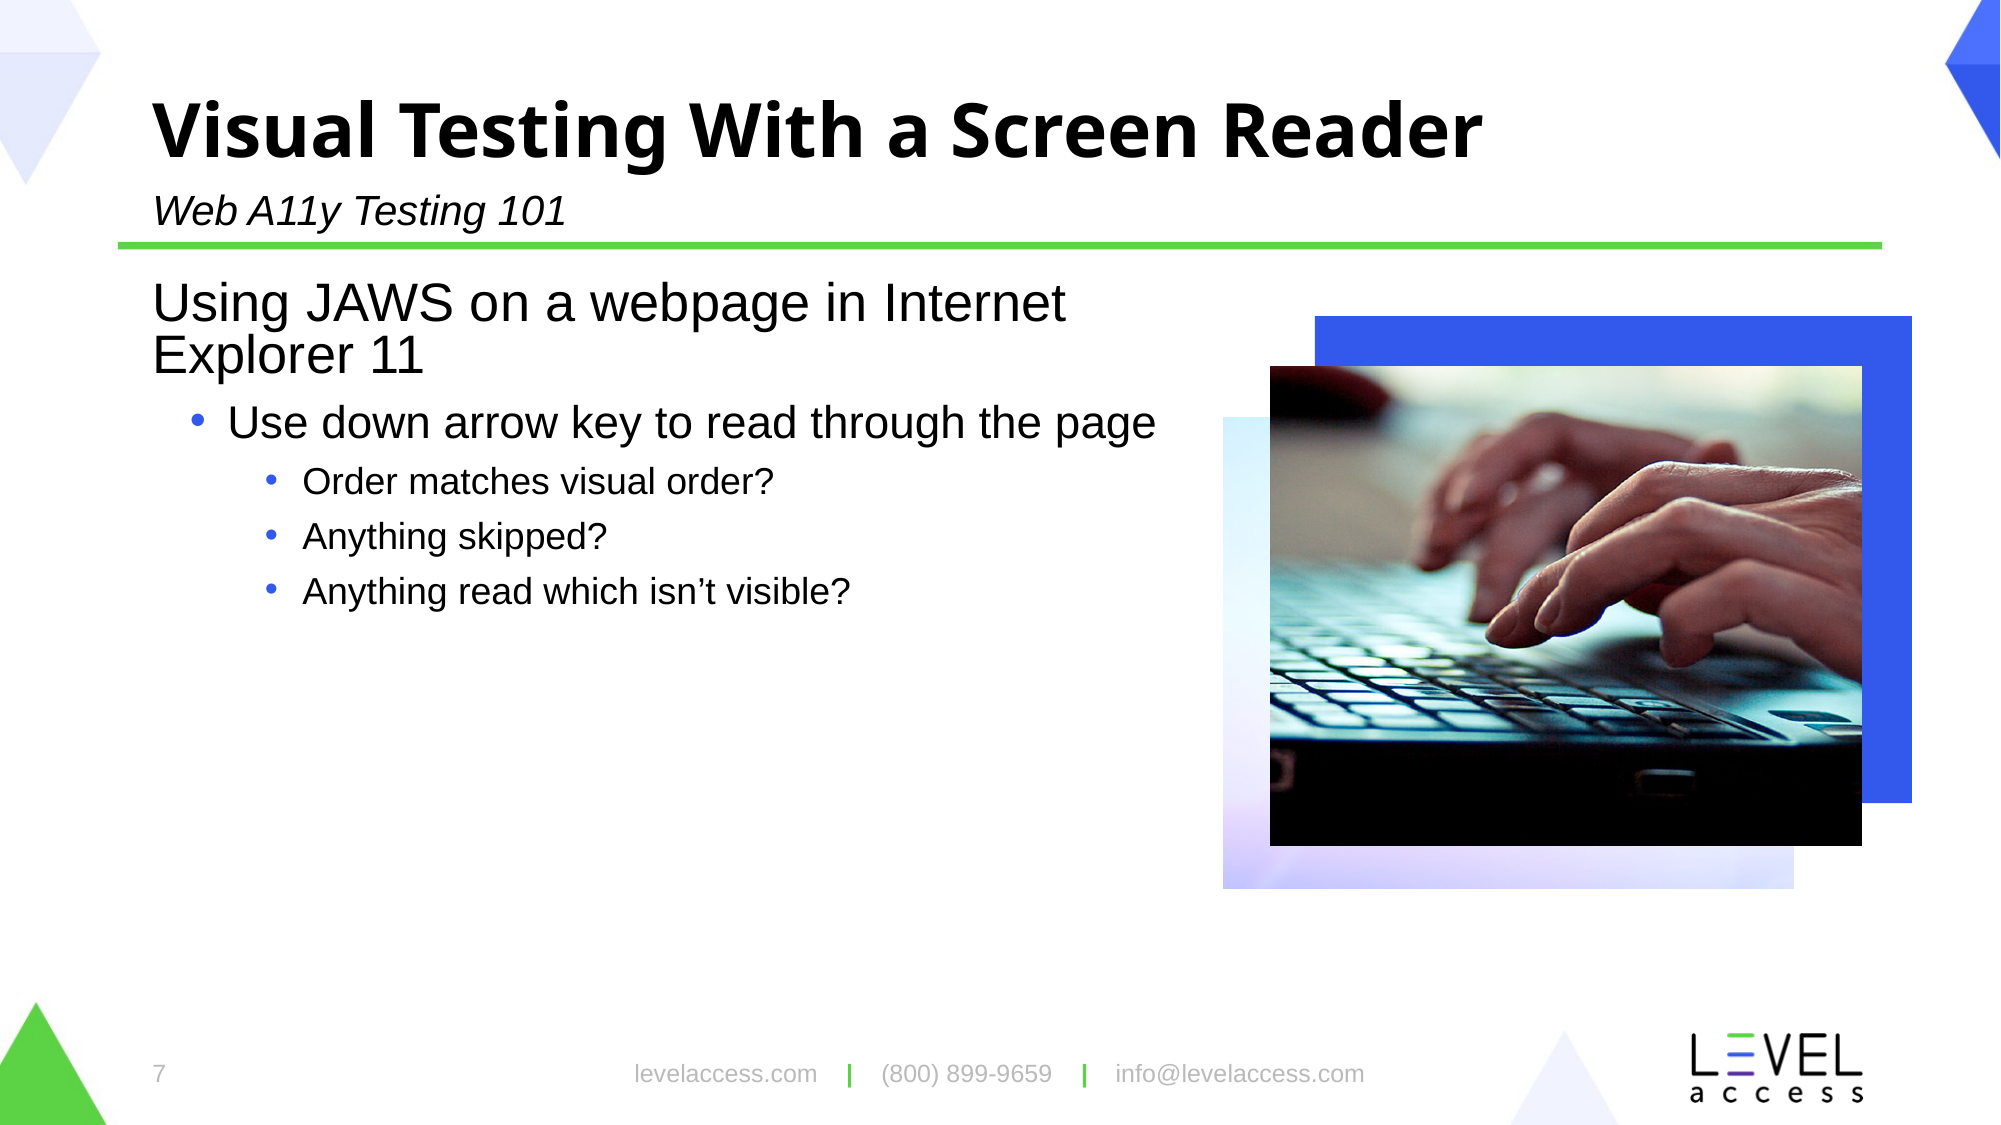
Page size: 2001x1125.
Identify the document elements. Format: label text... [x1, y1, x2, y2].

slide_number 7 [137, 1042, 588, 1103]
text_box [1314, 315, 1913, 804]
subtitle Web A11y Testing 101 [137, 181, 1863, 243]
list Using JAWS on a webpage in Internet Explorer 11 Use down arrow key to read through the page Order matches visual order? Anything skipped? Anything read which isn’t visible? [137, 272, 1223, 1017]
footer levelaccess.com | (800) 899-9659 | info@levelaccess.com [614, 1042, 1386, 1103]
picture [0, 0, 2001, 1125]
title Visual Testing With a Screen Reader [137, 77, 1863, 181]
